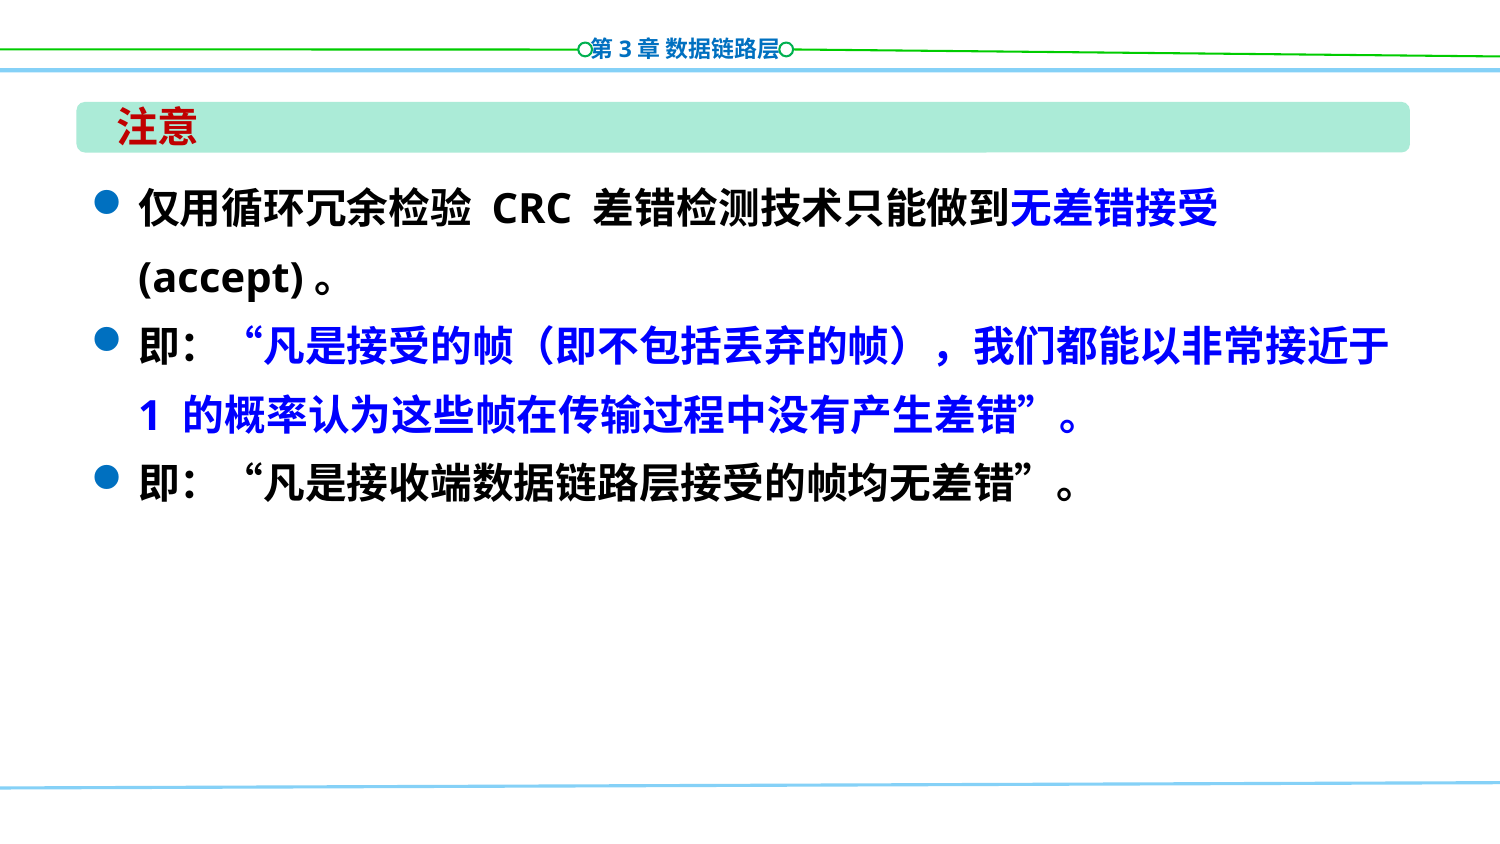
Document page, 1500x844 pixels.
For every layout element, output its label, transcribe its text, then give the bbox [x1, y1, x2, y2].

text_box [215, 101, 1411, 153]
text_box 注意 [101, 93, 215, 156]
text_box [76, 101, 101, 153]
text_box 仅用循环冗余检验 CRC 差错检测技术只能做到无差错接受 (accept)。 即：“凡是接受的帧（即不包括丢弃的帧），我们都能以非常接近于 1 的概率认为这些帧在传输过程中没有产生差错”。 即：“凡是接收端数据链路层接受的帧均无差错”。 [76, 156, 1439, 515]
